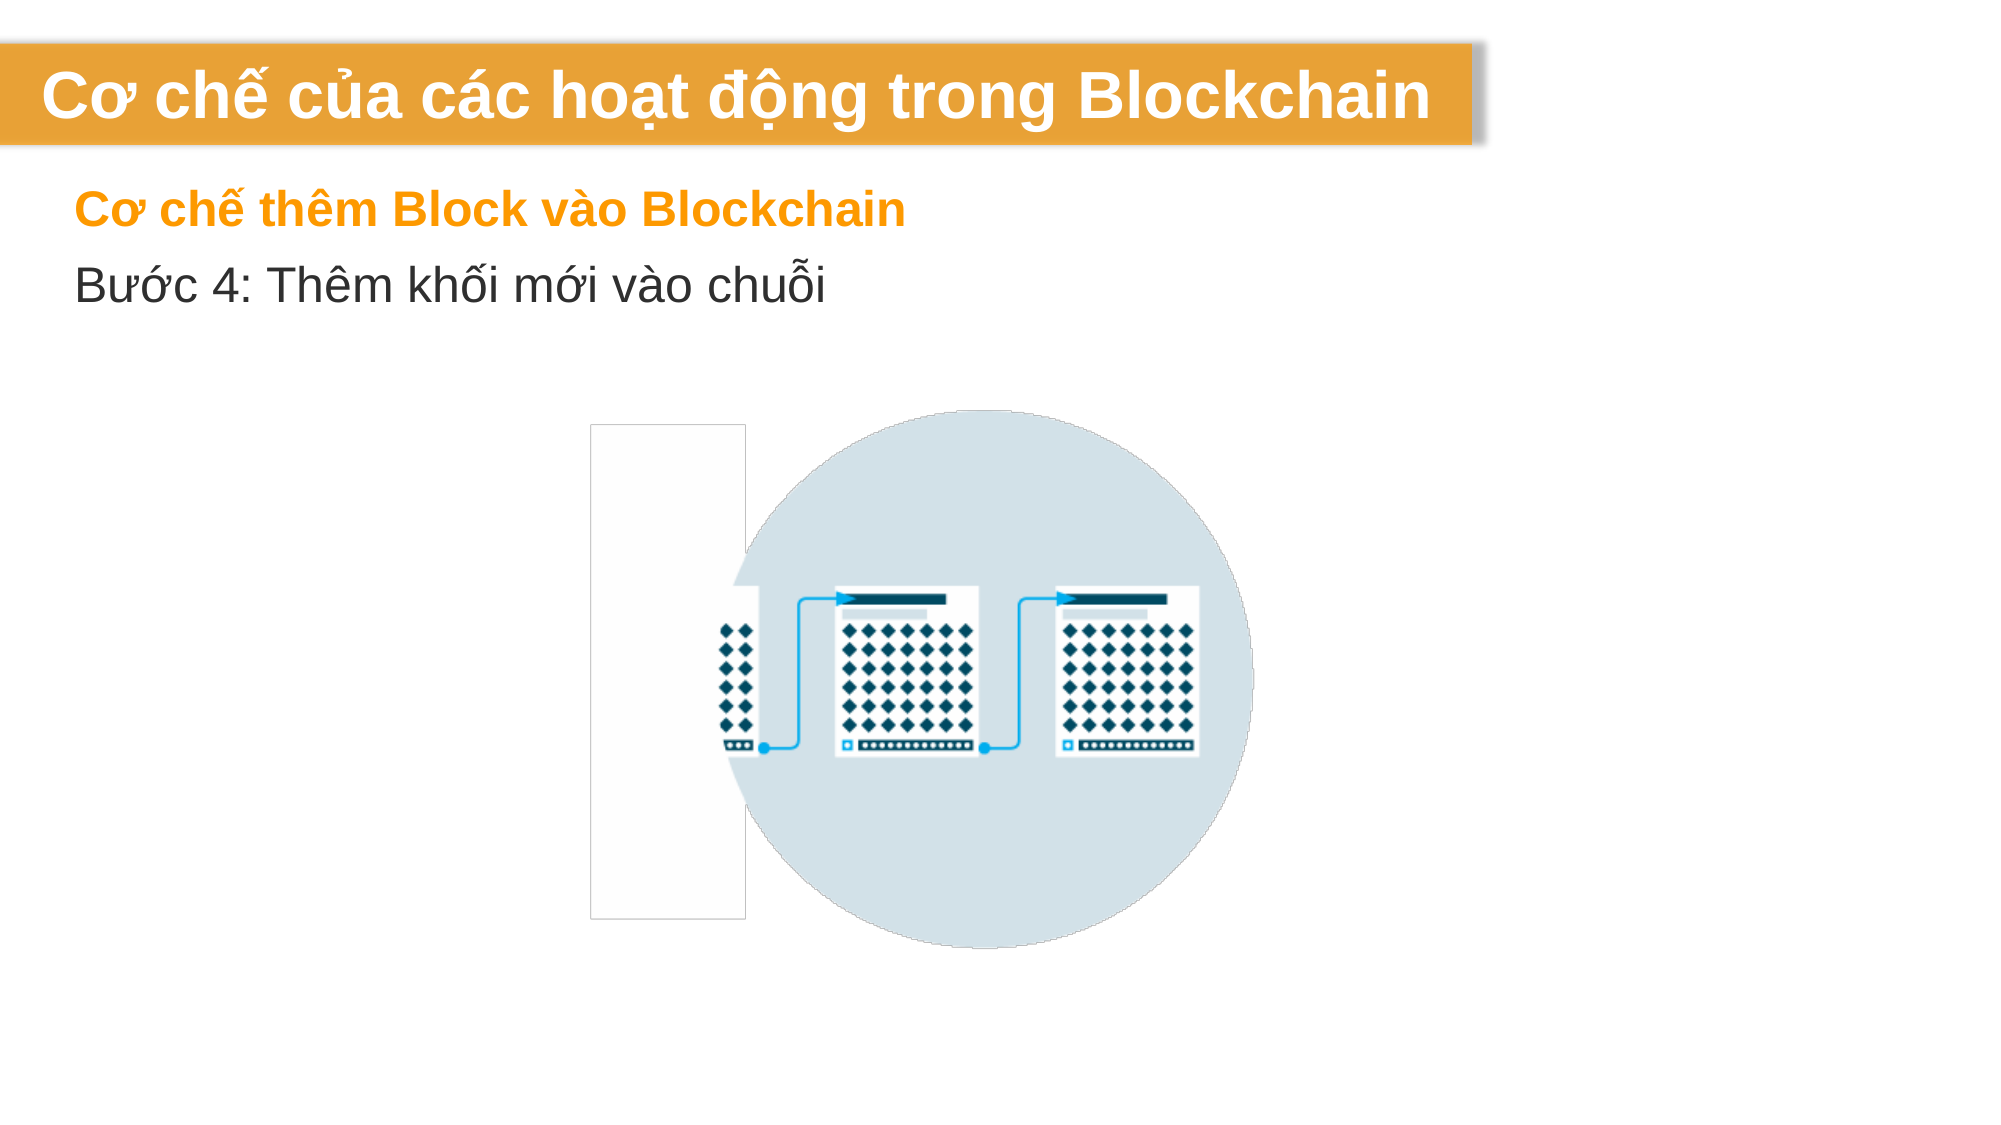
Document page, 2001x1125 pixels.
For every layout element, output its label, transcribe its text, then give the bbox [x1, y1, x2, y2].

text_box [0, 43, 1472, 145]
title Cơ chế của các hoạt động trong Blockchain [38, 50, 1434, 241]
text_box Cơ chế thêm Block vào Blockchain Bước 4: Thêm khối mới vào chuỗi [72, 158, 912, 313]
text_box [369, 339, 1581, 1021]
text_box [0, 31, 1497, 156]
